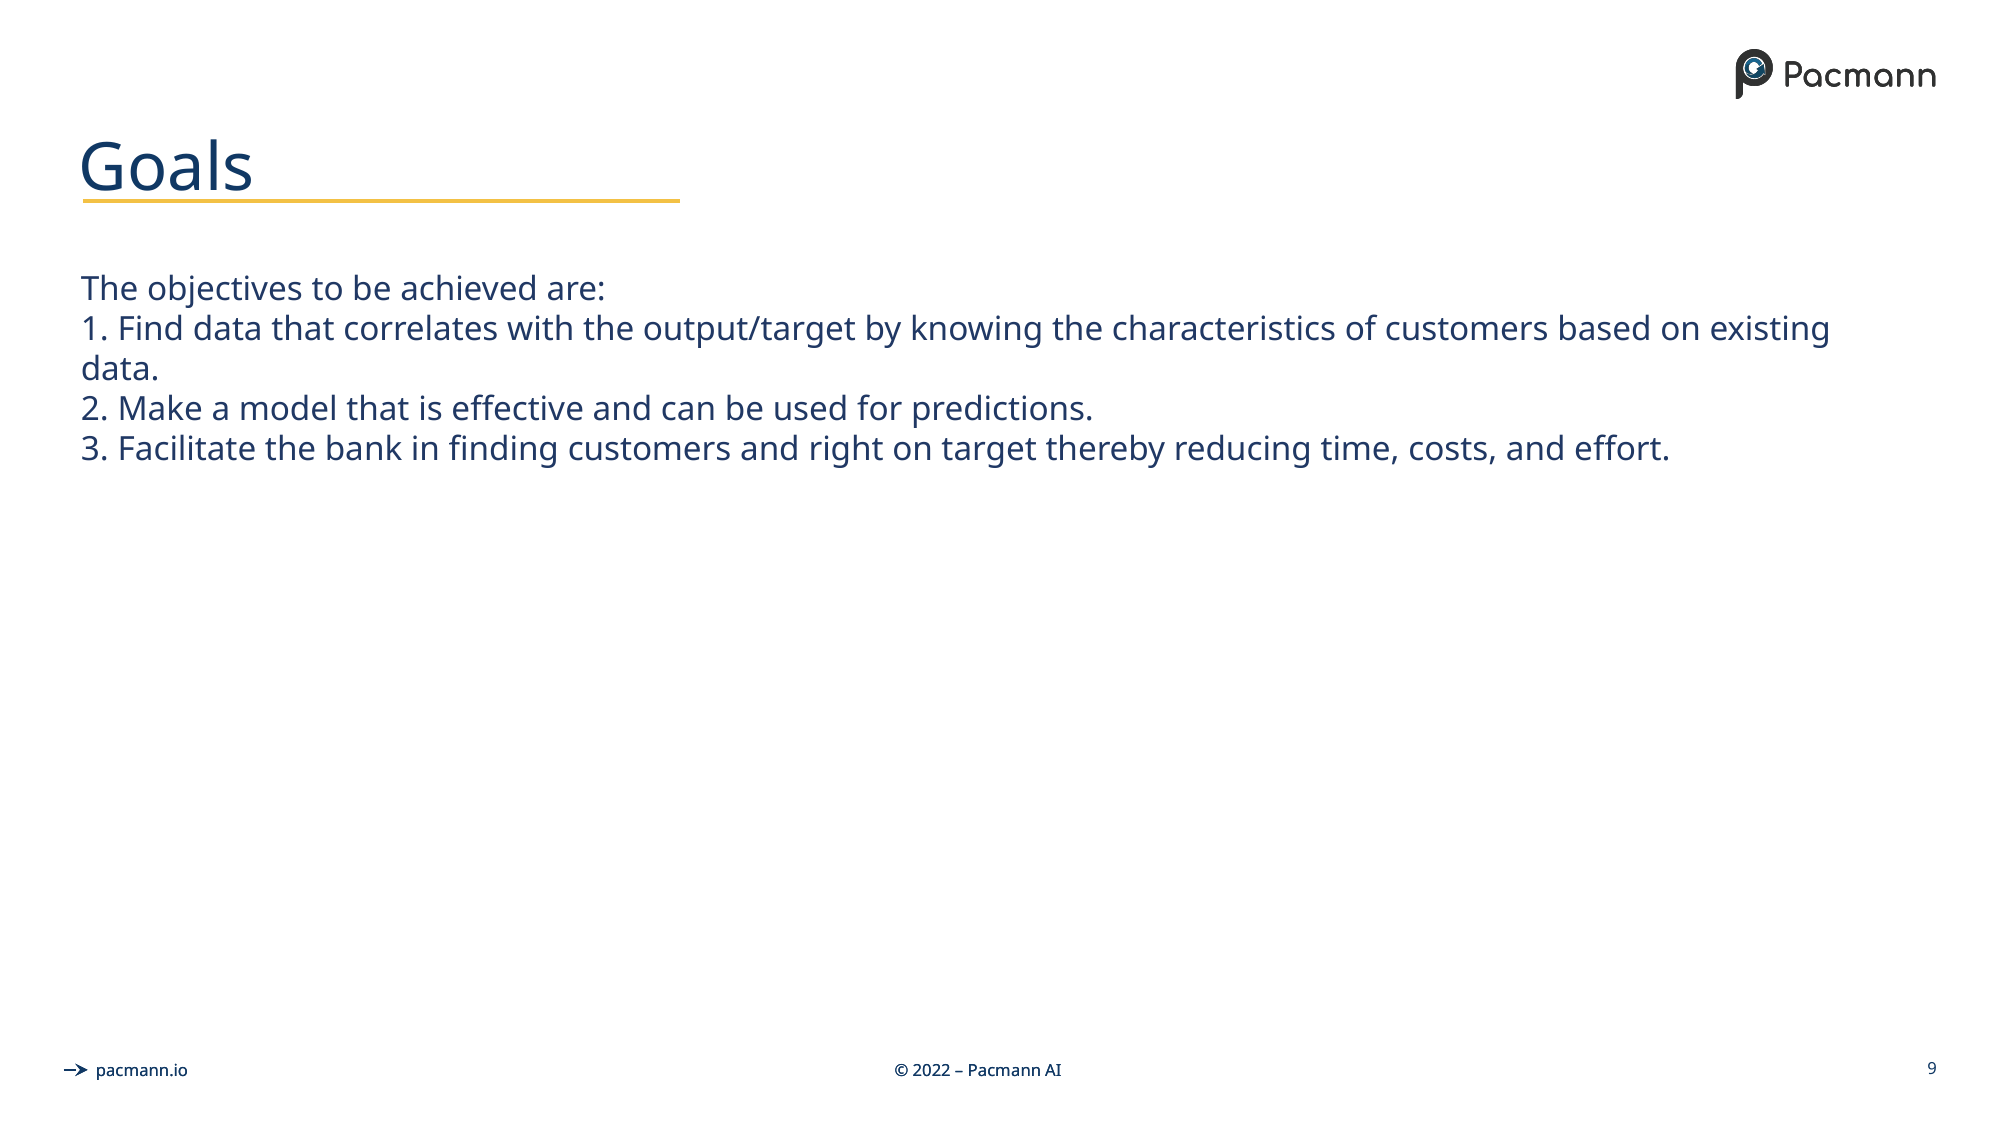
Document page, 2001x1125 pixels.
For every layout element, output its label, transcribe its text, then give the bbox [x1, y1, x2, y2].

picture [1707, 36, 1966, 112]
text_box The objectives to be achieved are: 1. Find data that correlates with the output/target by knowing the characteristics of customers based on existing data. 2. Make a model that is effective and can be used for predictions. 3. Facilitate the bank in finding customers and right on target thereby reducing time, costs, and effort. [65, 259, 1934, 475]
title Goals [63, 59, 1935, 278]
